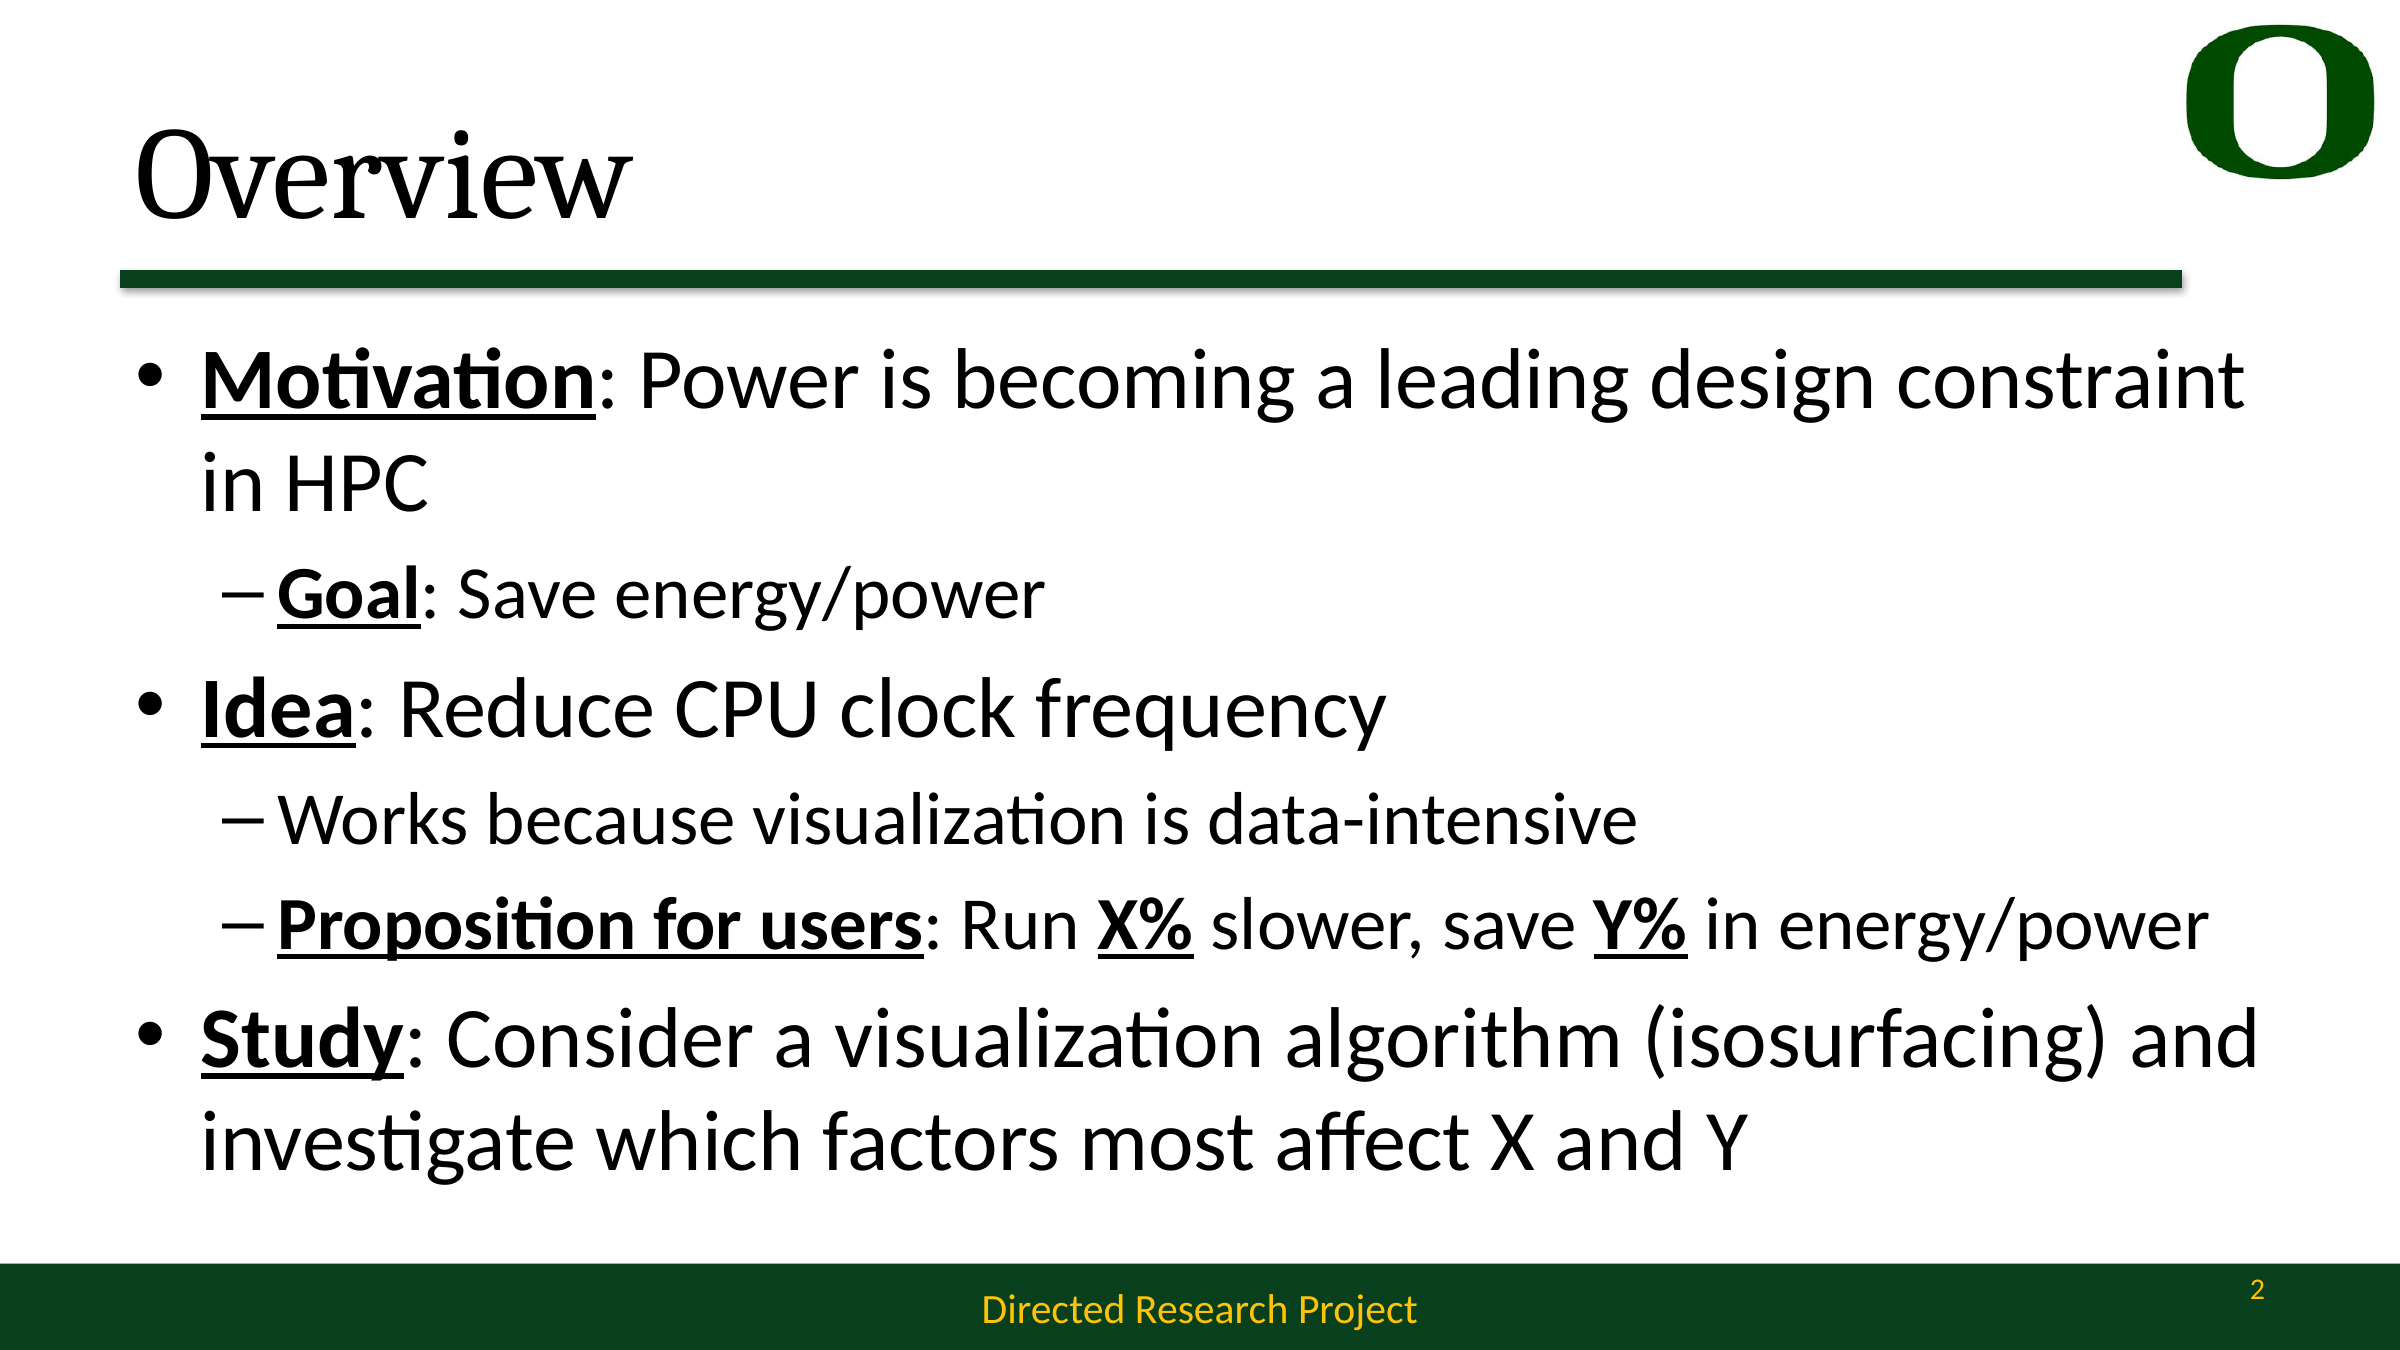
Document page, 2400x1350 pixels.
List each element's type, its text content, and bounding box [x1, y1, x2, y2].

title Overview [120, 54, 2182, 279]
picture [2181, 20, 2379, 183]
slide_number 1 [1719, 1251, 2280, 1324]
list Motivation: Power is becoming a leading design constraint in HPC Goal: Save energy/power Idea: Reduce CPU clock frequency Works because visualization is data-intensive Proposition for users: Run X% slower, save Y% in energy/power Study: Consider a visualization algorithm (isosurfacing) and investigate which factors most affect X and Y [120, 315, 2280, 1206]
